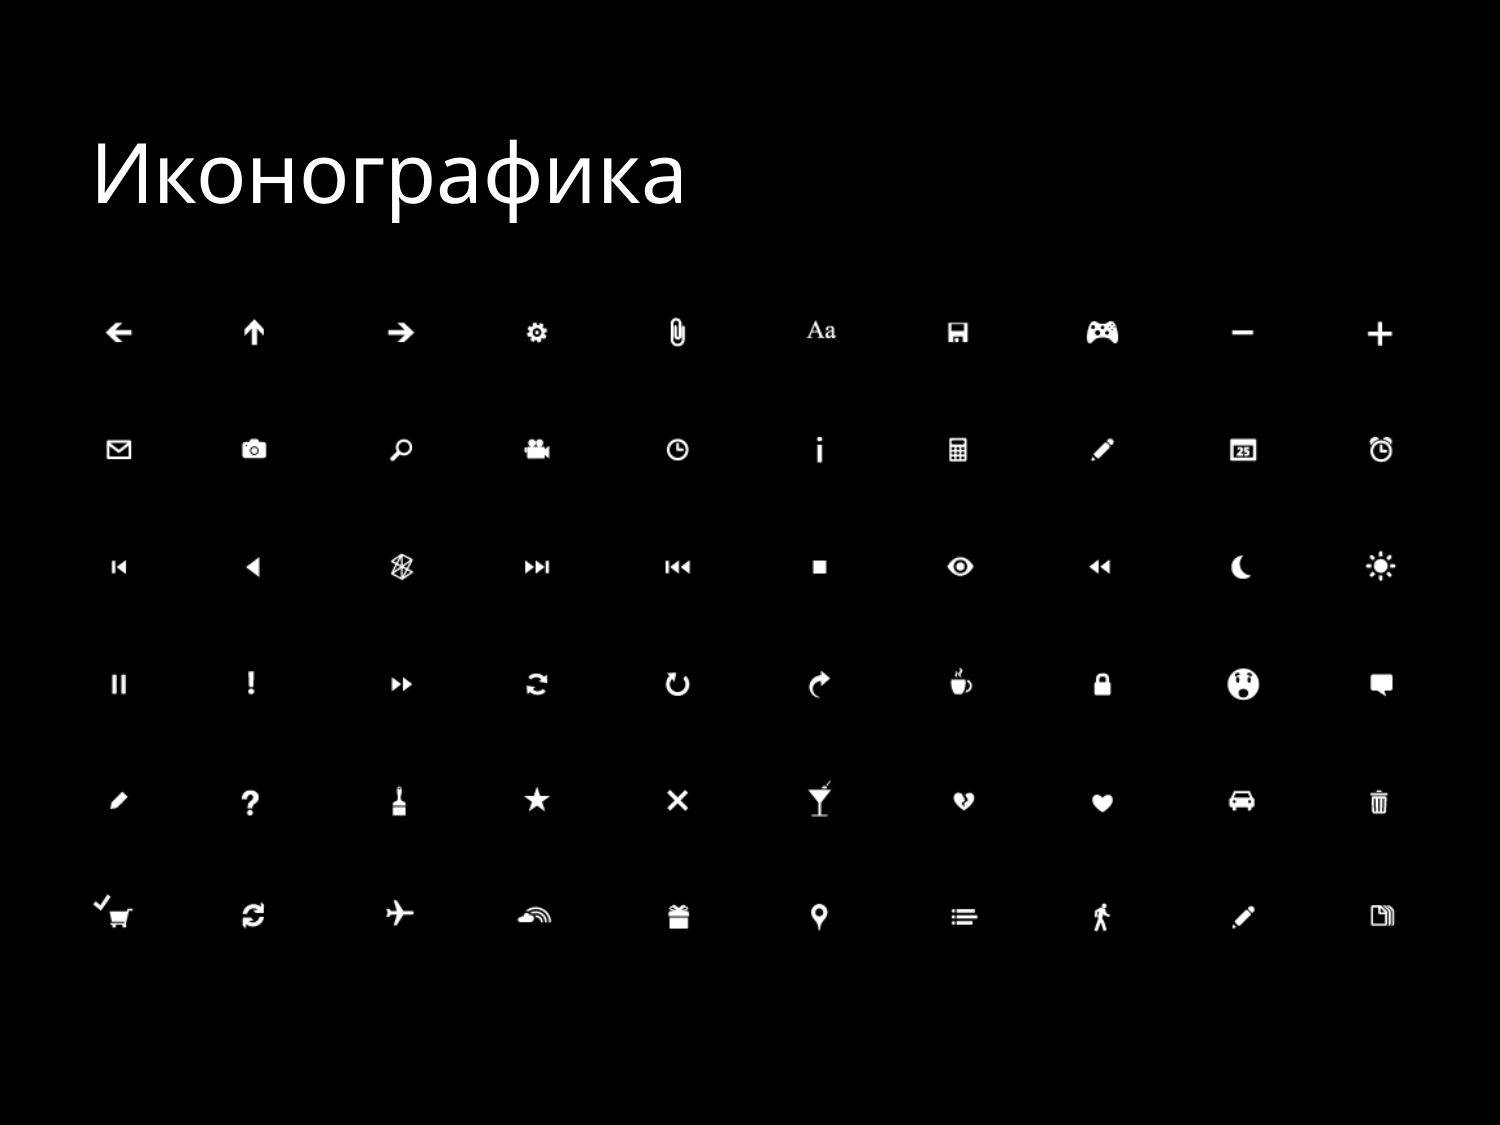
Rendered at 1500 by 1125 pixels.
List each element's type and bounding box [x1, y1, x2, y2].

picture [0, 112, 1498, 1026]
